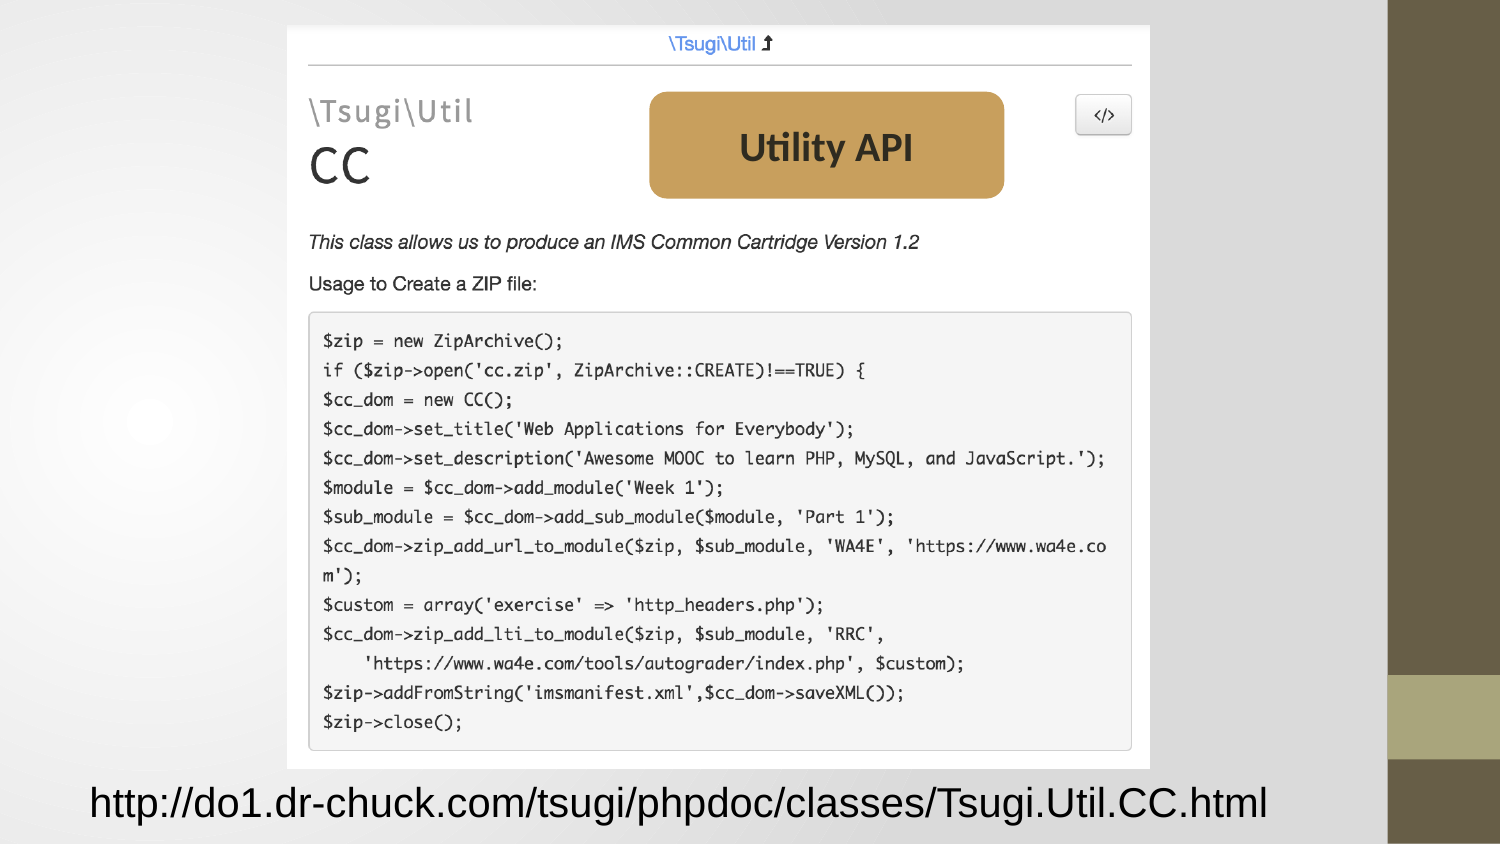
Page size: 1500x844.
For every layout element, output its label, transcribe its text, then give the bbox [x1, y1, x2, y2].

text_box http://do1.dr-chuck.com/tsugi/phpdoc/classes/Tsugi.Util.CC.html [74, 768, 1284, 834]
picture [286, 25, 1151, 770]
